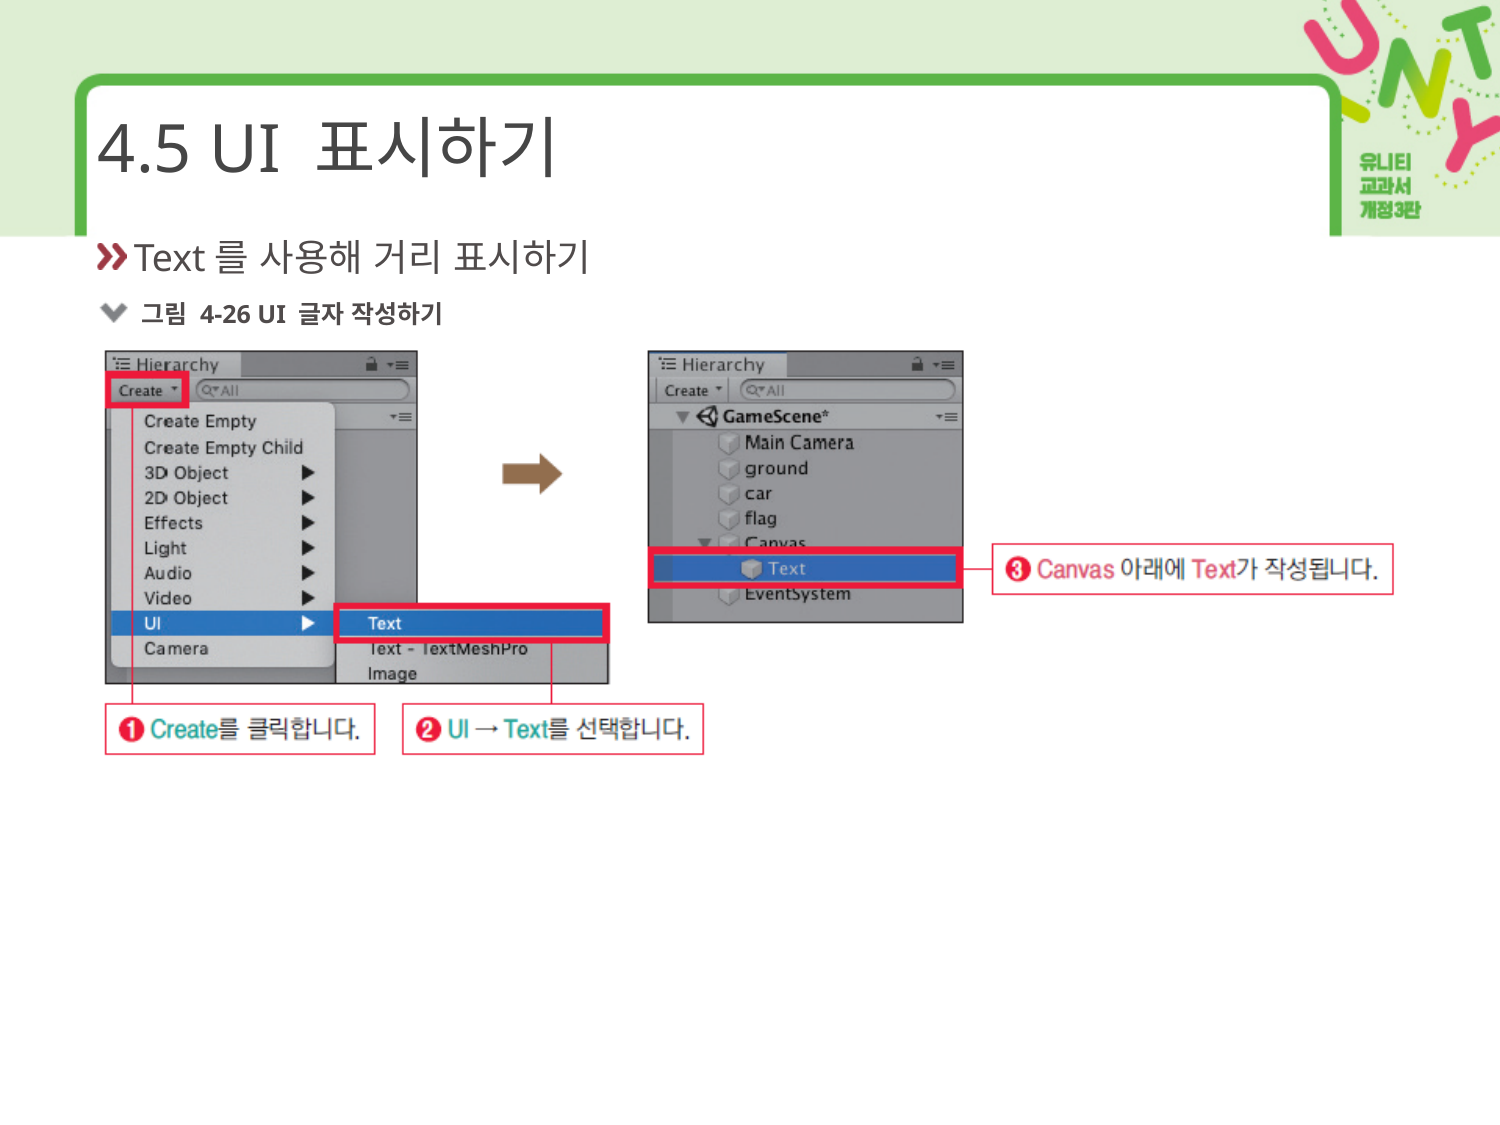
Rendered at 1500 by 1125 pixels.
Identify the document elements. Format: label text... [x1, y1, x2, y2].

picture [0, 0, 1500, 1125]
list Text를 사용해 거리 표시하기 [81, 222, 1412, 1037]
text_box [97, 288, 1459, 344]
title 4.5 UI 표시하기 [82, 61, 1413, 193]
